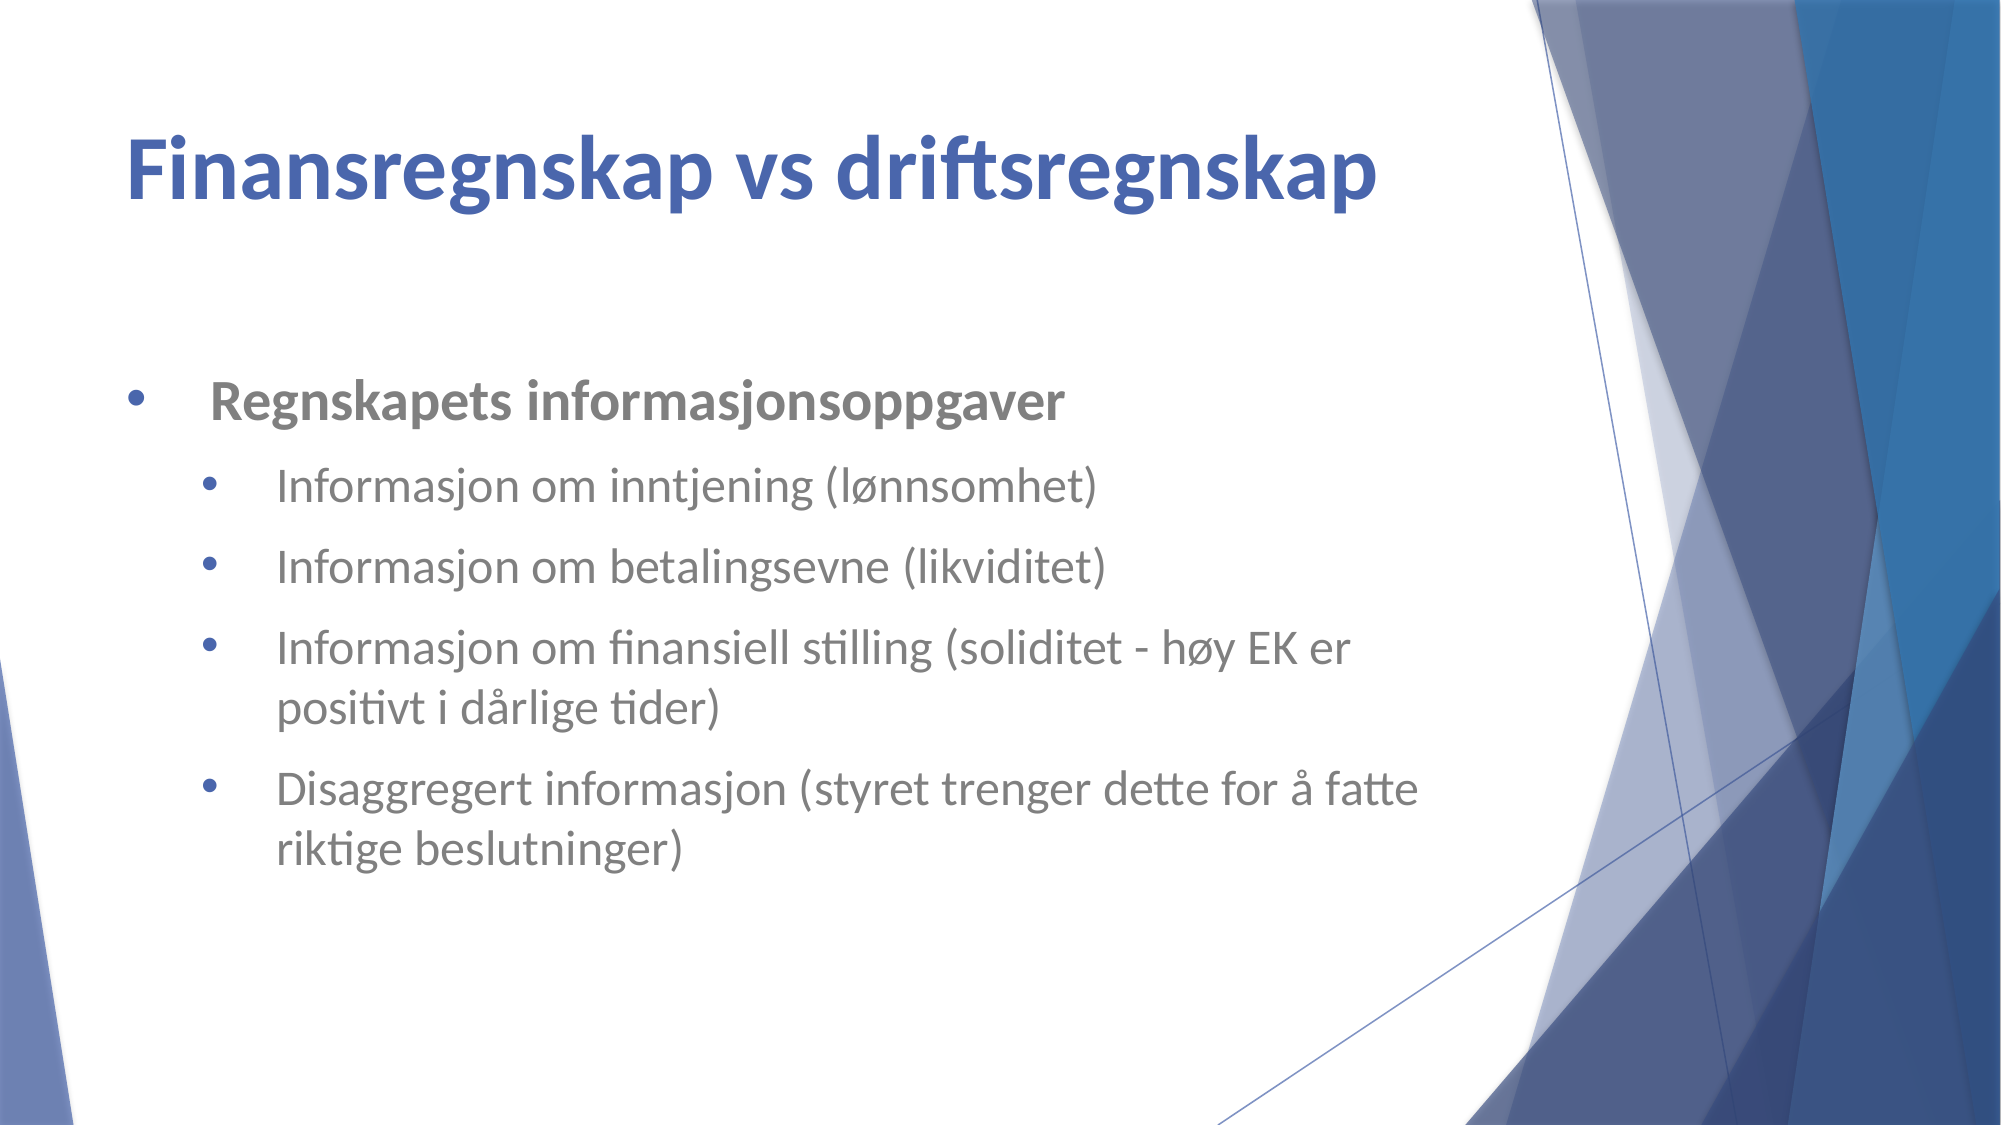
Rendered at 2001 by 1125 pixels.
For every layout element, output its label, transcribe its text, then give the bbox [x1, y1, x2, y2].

title Finansregnskap vs driftsregnskap [111, 99, 1522, 317]
list Regnskapets informasjonsoppgaver Informasjon om inntjening (lønnsomhet) Informasjon om betalingsevne (likviditet) Informasjon om finansiell stilling (soliditet - høy EK er positivt i dårlige tider) Disaggregert informasjon (styret trenger dette for å fatte riktige beslutninger) [111, 354, 1473, 992]
